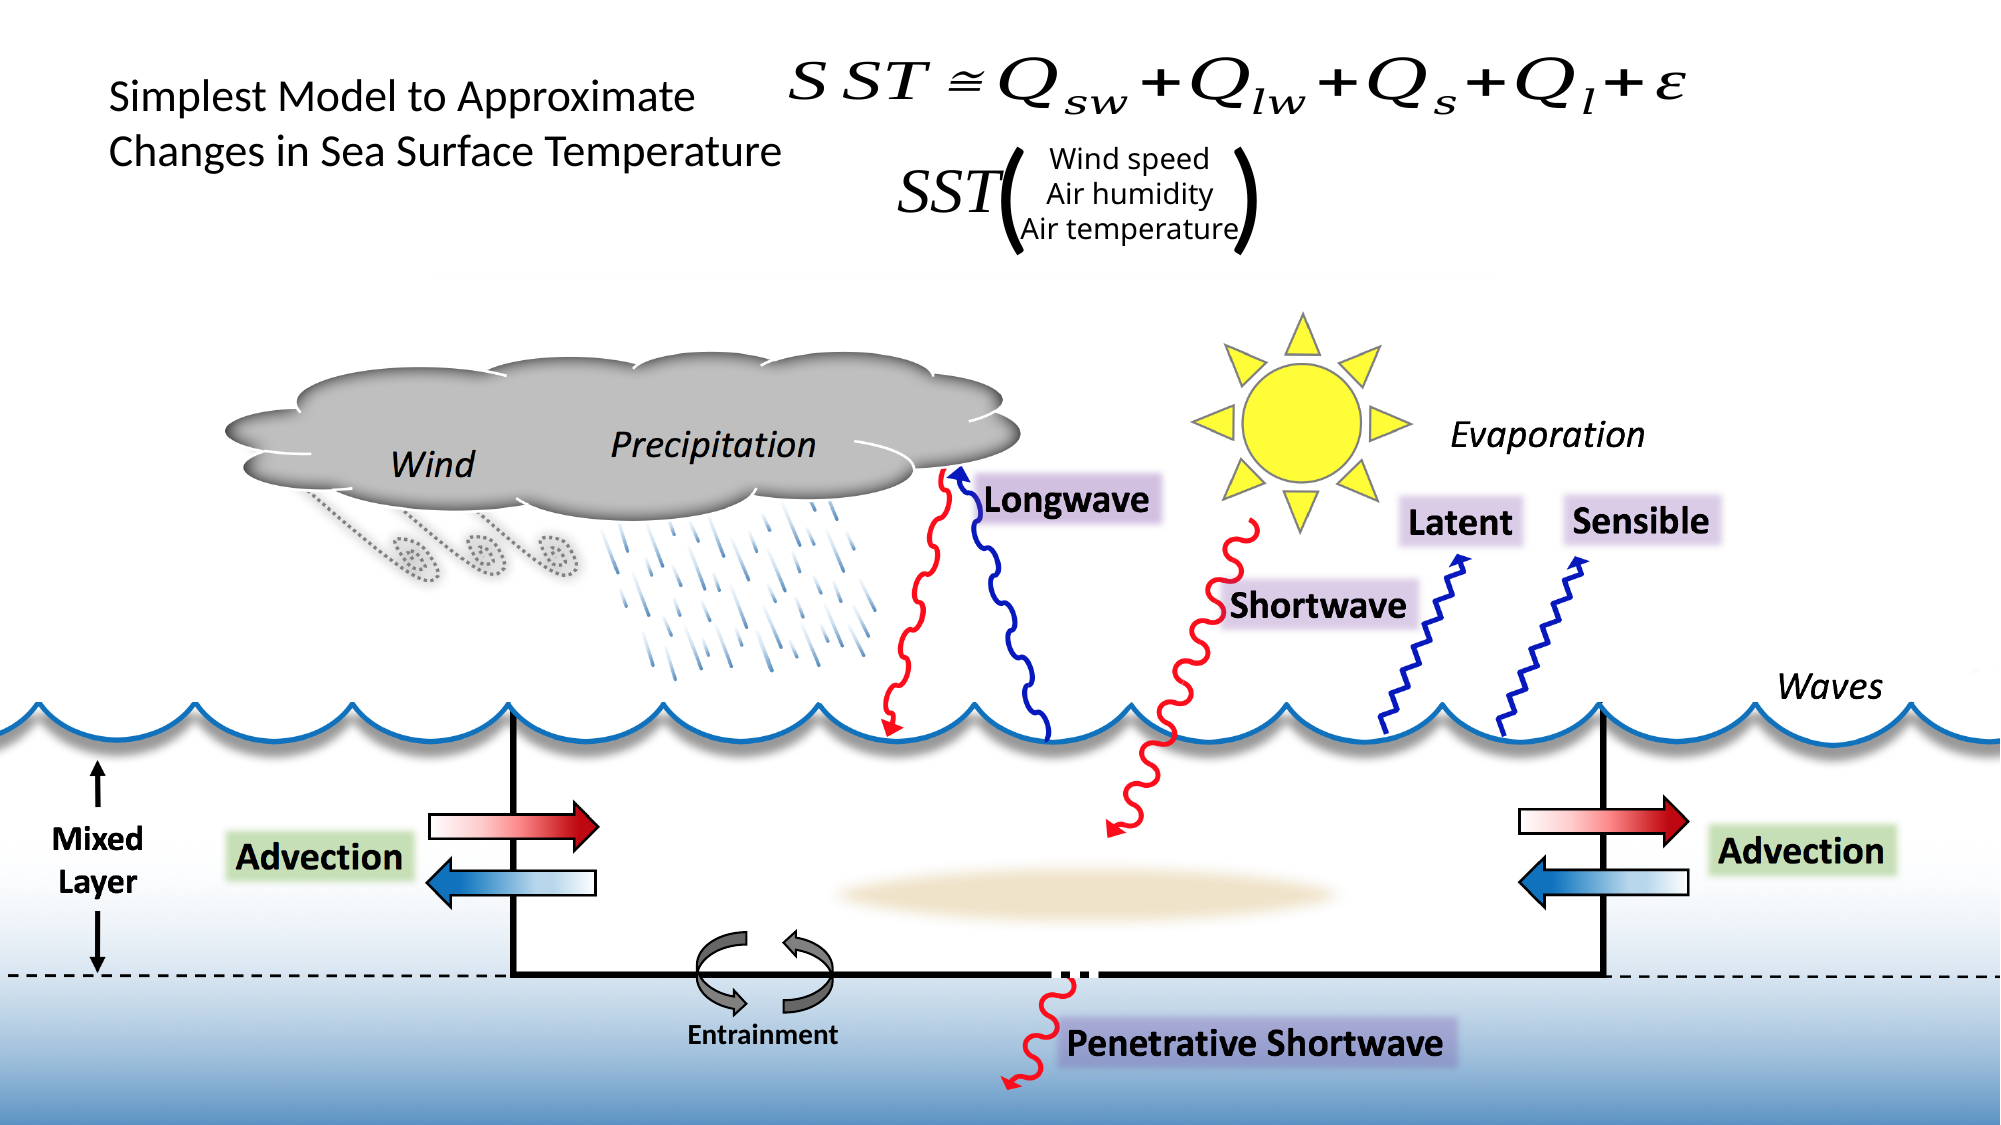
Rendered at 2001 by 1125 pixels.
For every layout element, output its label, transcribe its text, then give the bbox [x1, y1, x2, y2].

text_box Simplest Model to Approximate Changes in Sea Surface Temperature [94, 58, 839, 183]
text_box ( ) [978, 106, 1282, 272]
picture [0, 276, 2000, 1125]
